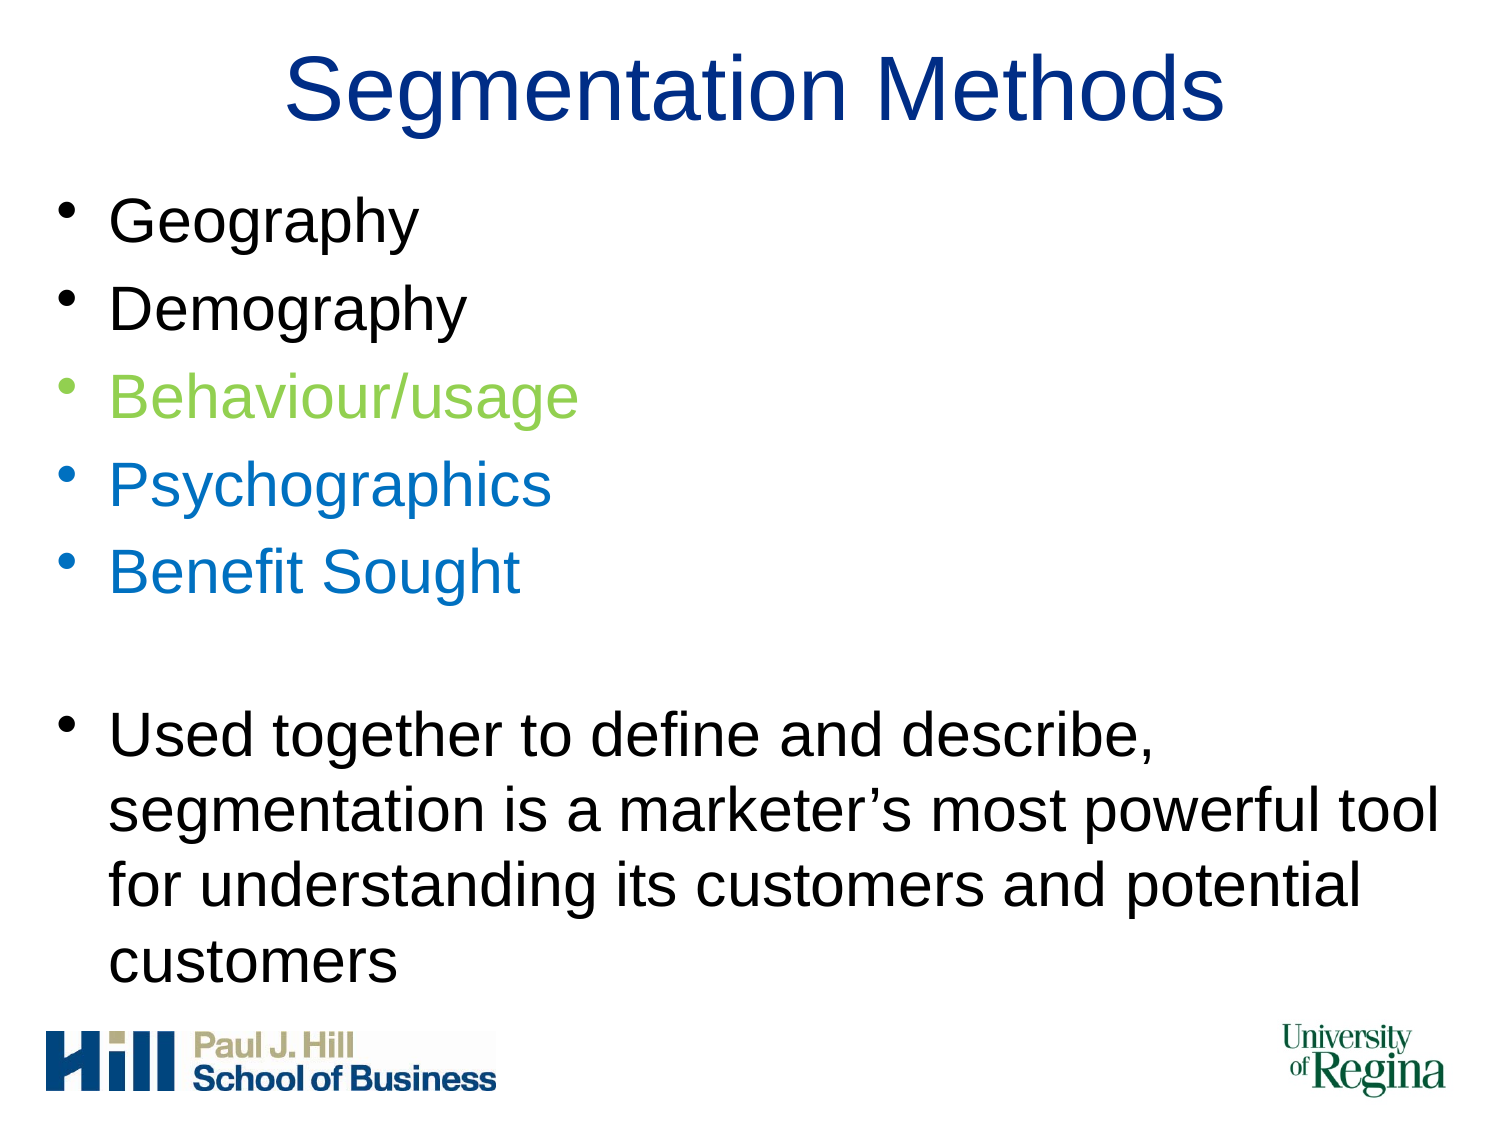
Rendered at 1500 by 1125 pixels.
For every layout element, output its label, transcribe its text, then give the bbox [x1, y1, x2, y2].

picture [1277, 1019, 1454, 1105]
list Geography Demography Behaviour/usage Psychographics Benefit Sought Used together to define and describe, segmentation is a marketer’s most powerful tool for understanding its customers and potential customers [40, 172, 1471, 1006]
title Segmentation Methods [40, 18, 1471, 150]
picture [46, 1031, 496, 1091]
